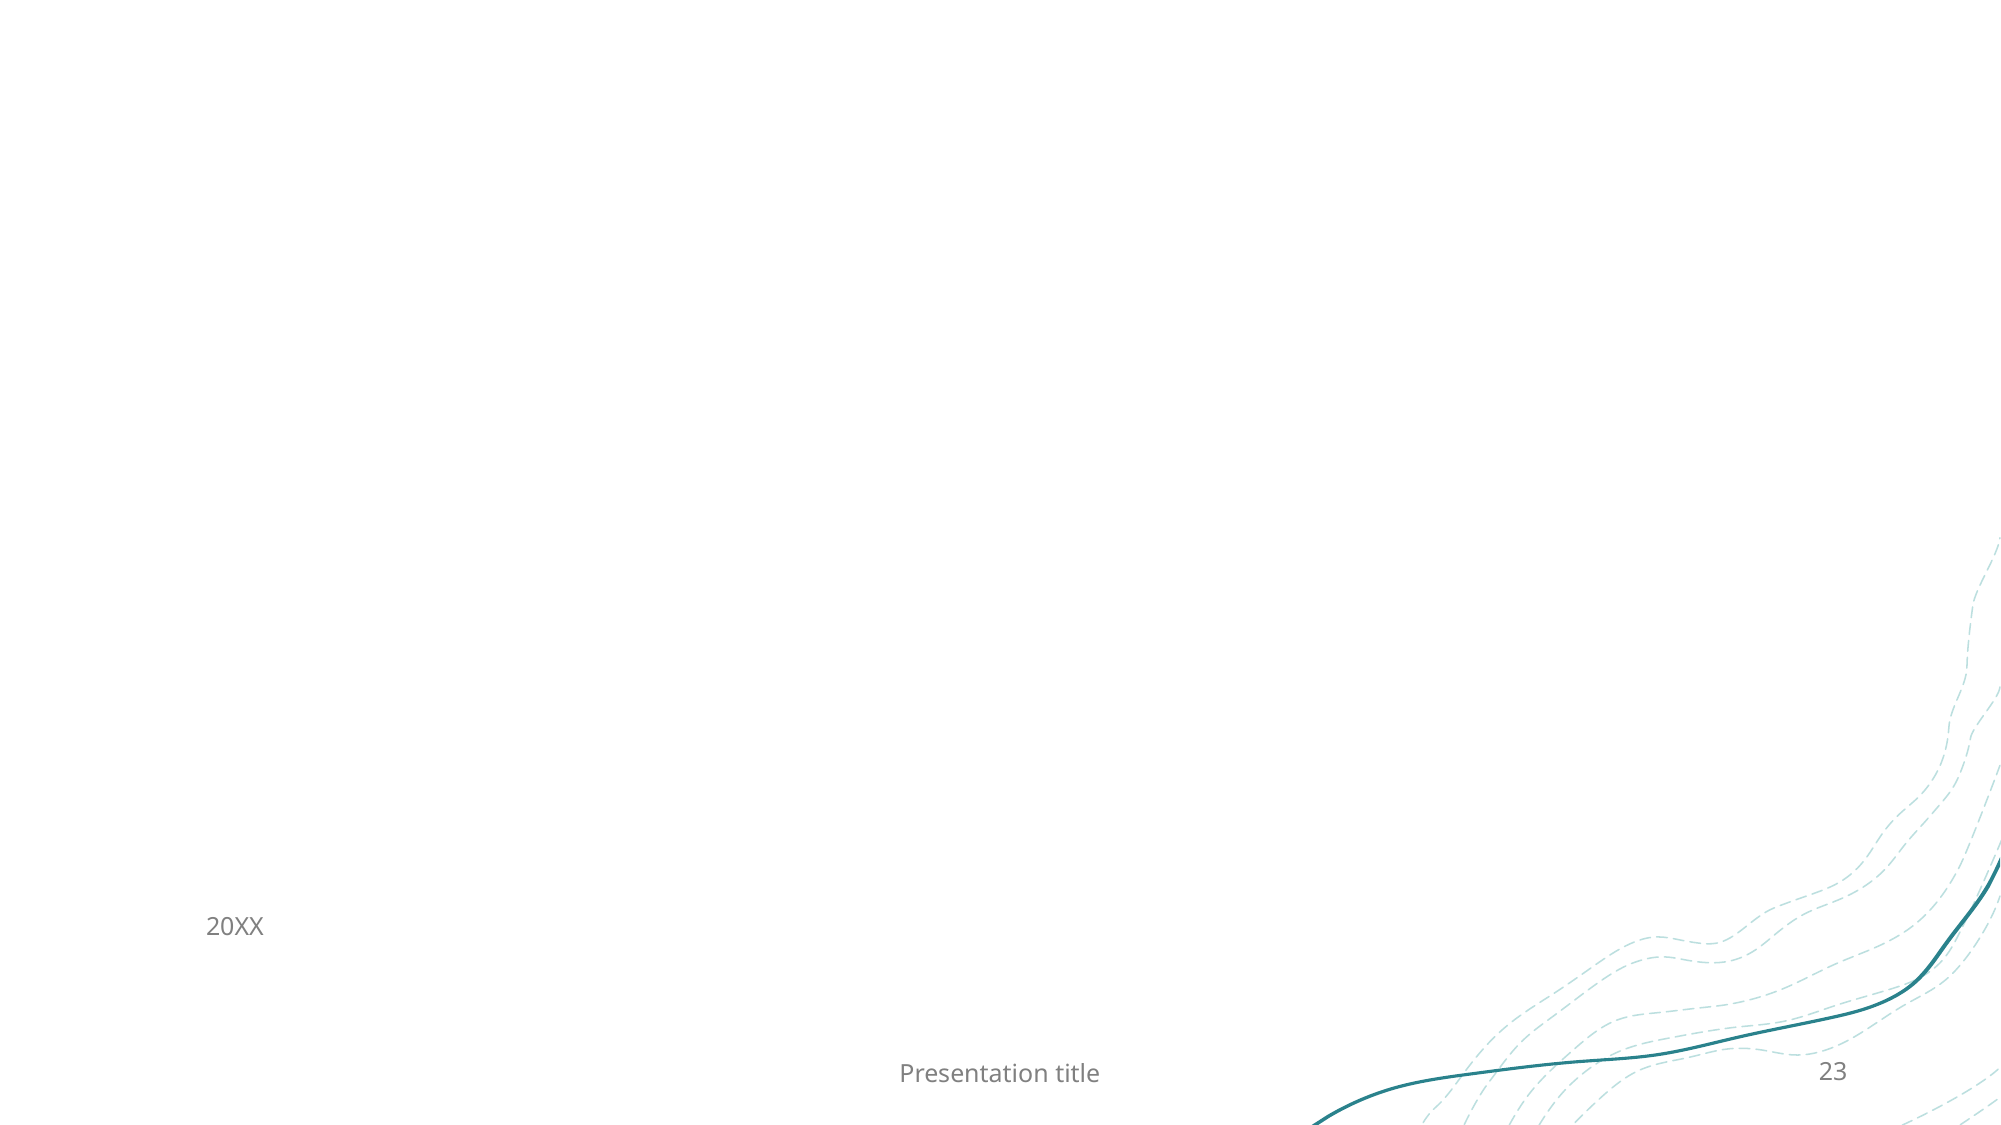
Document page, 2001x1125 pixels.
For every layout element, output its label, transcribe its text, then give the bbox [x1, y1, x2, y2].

slide_number 20XX [190, 895, 641, 955]
slide_number 23 [1412, 1042, 1863, 1103]
footer Presentation title [662, 1042, 1338, 1103]
